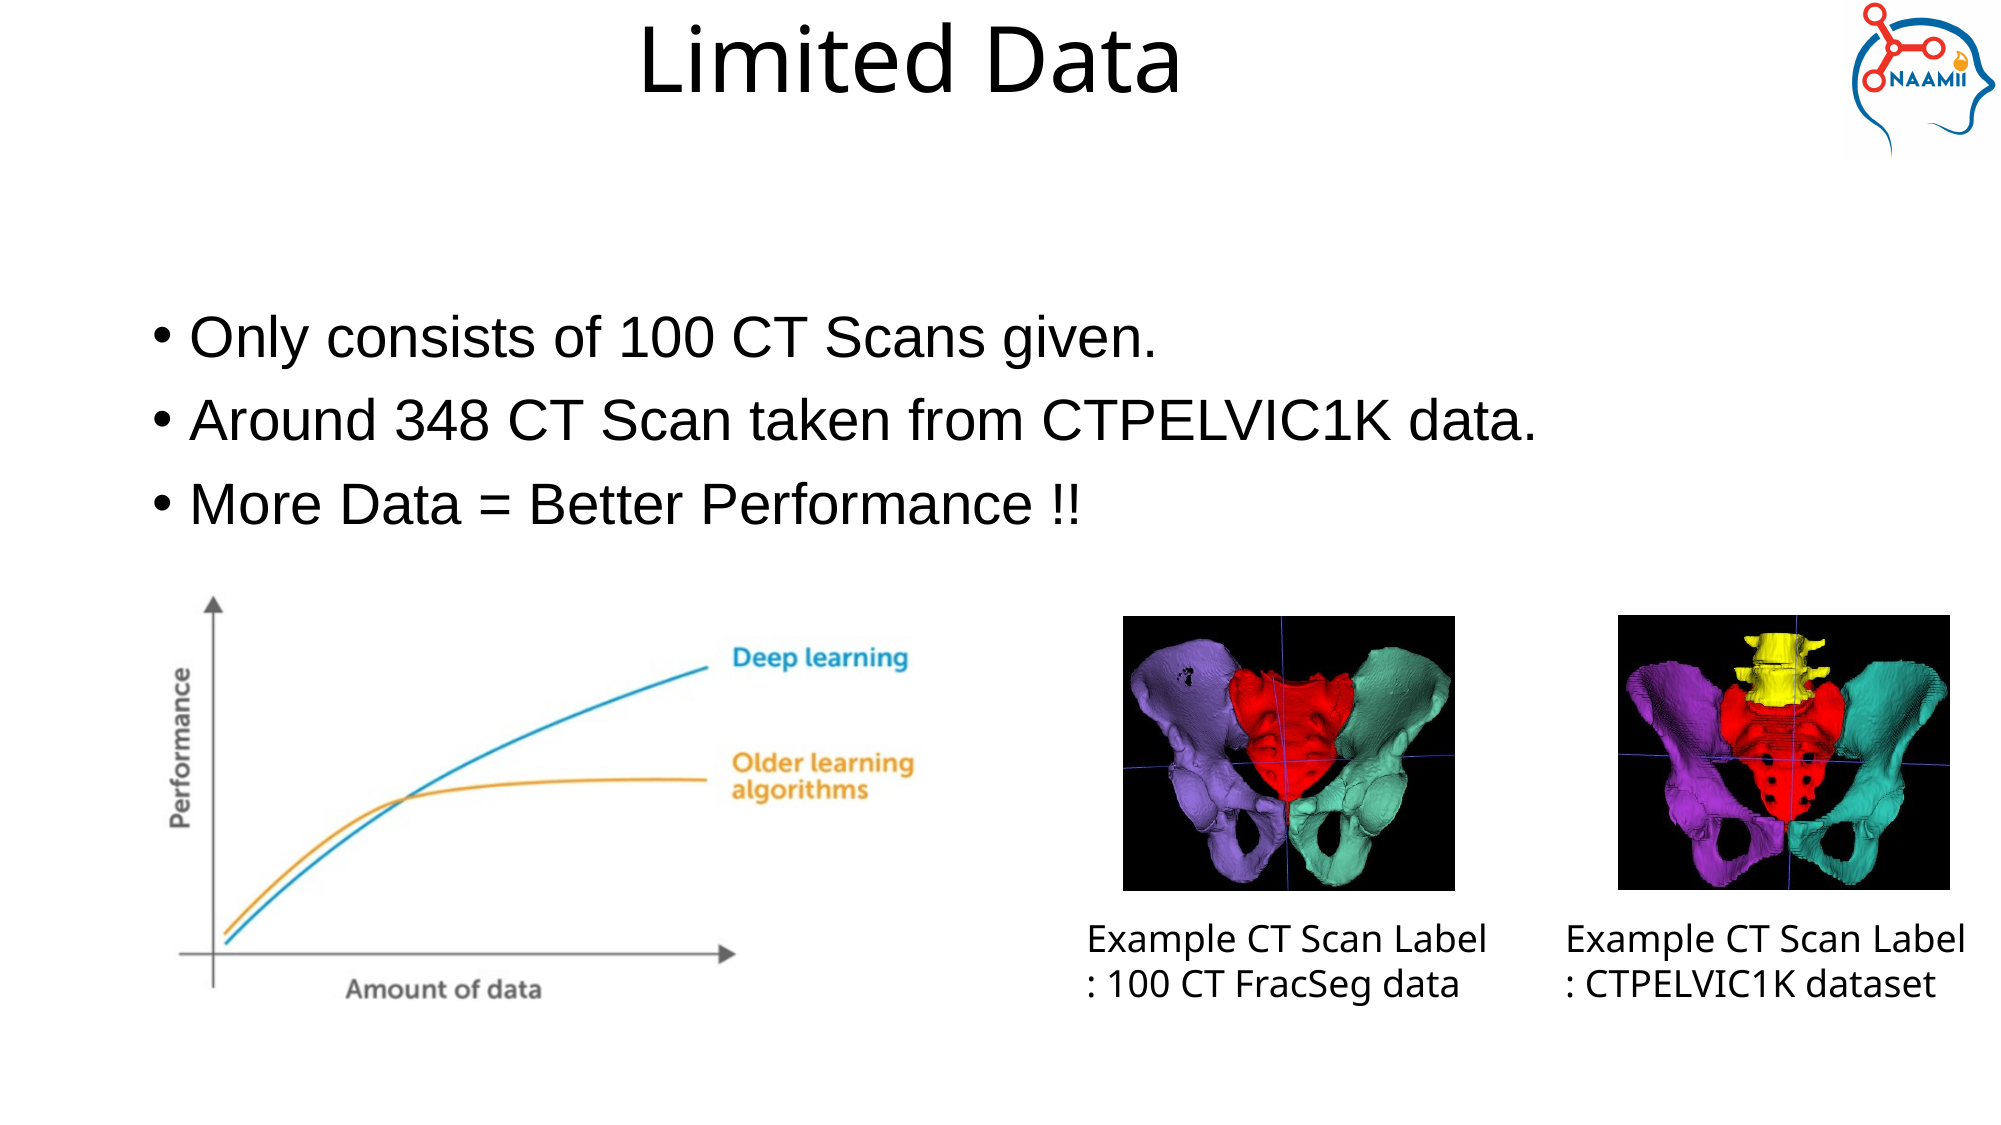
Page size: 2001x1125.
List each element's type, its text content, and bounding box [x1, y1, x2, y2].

text_box Example CT Scan Label : 100 CT FracSeg data [1071, 907, 1505, 1013]
picture [1844, 0, 2000, 159]
picture [157, 587, 922, 1013]
picture [1617, 615, 1951, 890]
text_box Example CT Scan Label : CTPELVIC1K dataset [1550, 907, 1984, 1013]
list Only consists of 100 CT Scans given. Around 348 CT Scan taken from CTPELVIC1K data. More Data = Better Performance !! [137, 299, 1863, 1014]
title Limited Data [0, 0, 1847, 172]
picture [1122, 615, 1456, 891]
